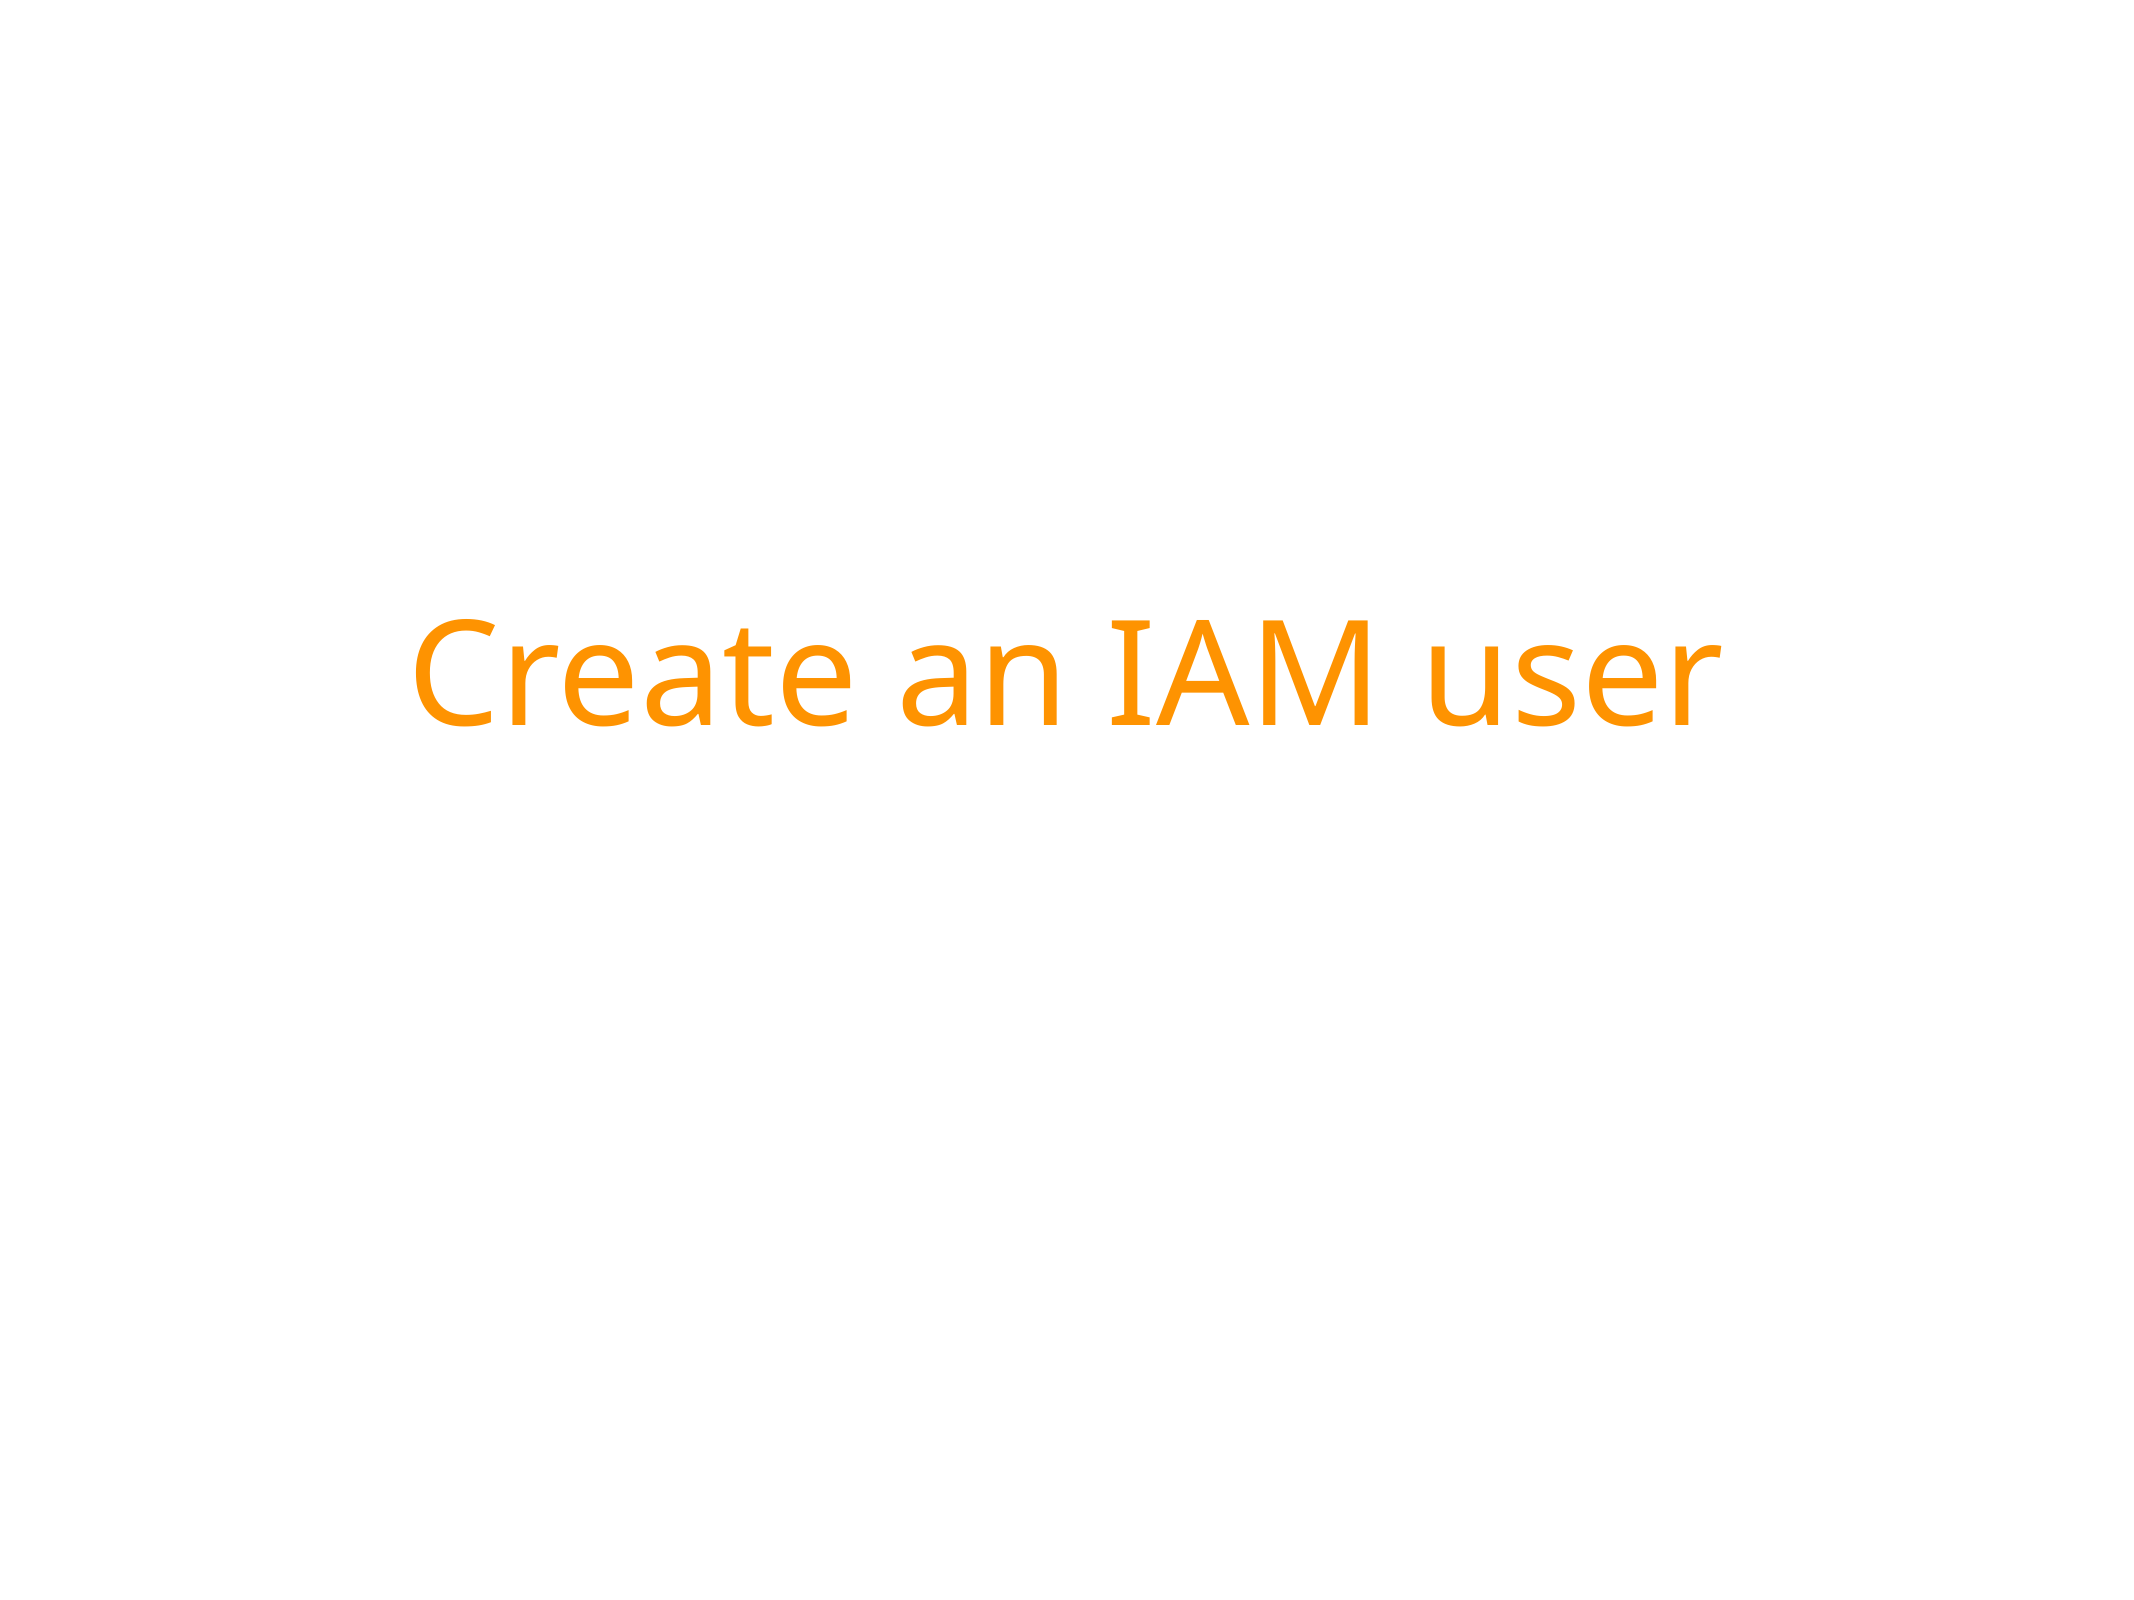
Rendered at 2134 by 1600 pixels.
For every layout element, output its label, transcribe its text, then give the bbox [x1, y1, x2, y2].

text_box Create an IAM user [153, 395, 1981, 938]
